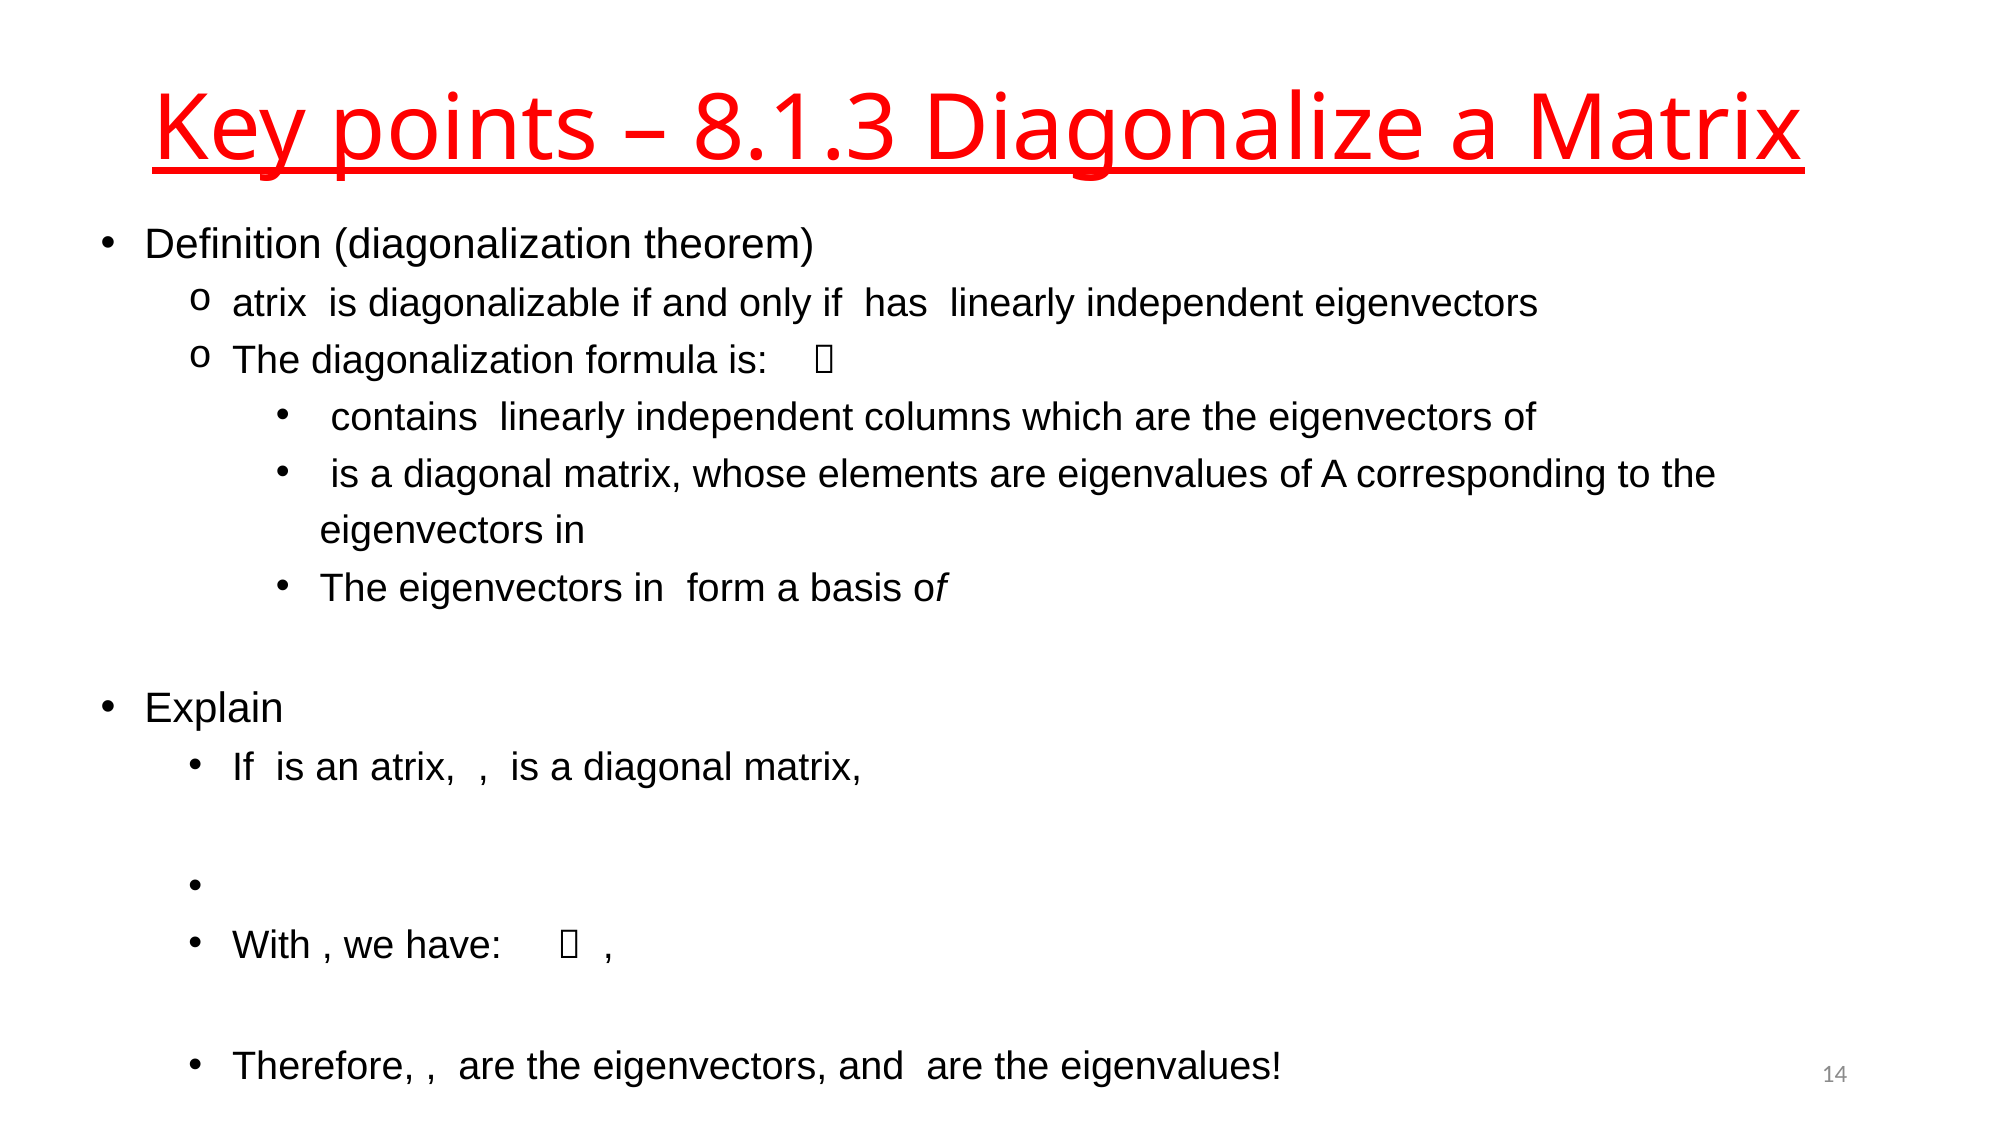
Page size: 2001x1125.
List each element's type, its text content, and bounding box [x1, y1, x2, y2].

slide_number 14 [1412, 1042, 1863, 1103]
title Key points – 8.1.3 Diagonalize a Matrix [137, 46, 1863, 215]
